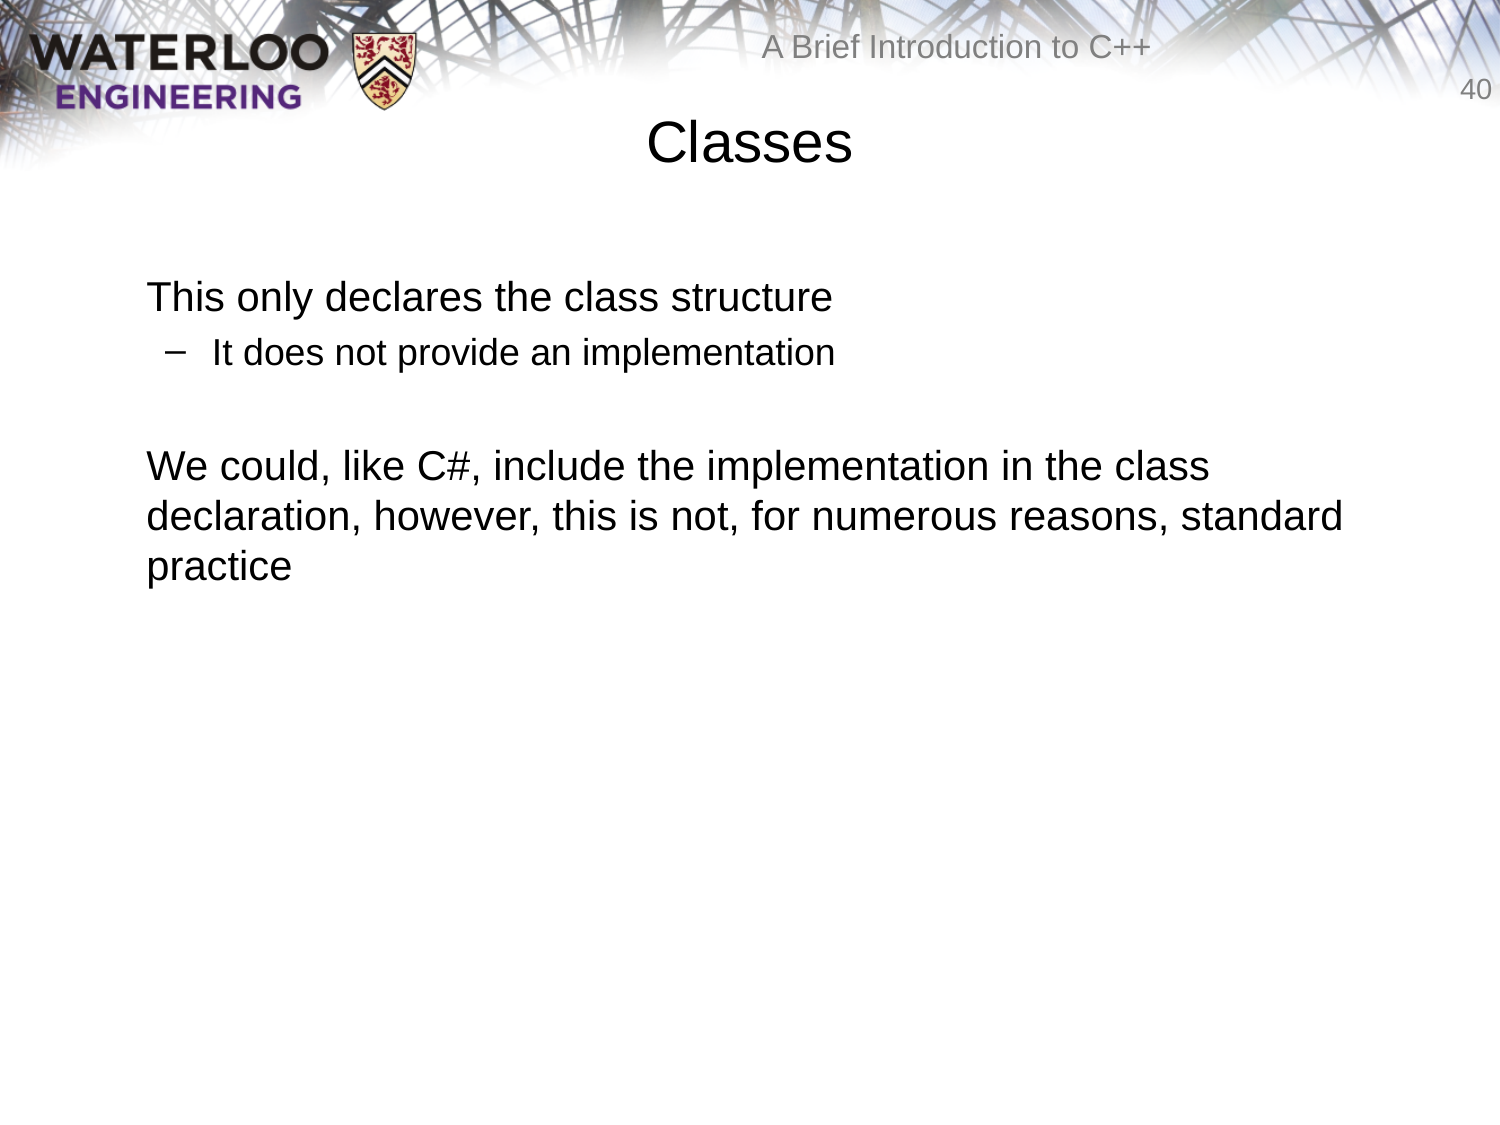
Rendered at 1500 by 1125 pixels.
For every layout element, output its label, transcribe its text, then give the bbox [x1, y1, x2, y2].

picture [0, 0, 1500, 1125]
list This only declares the class structure It does not provide an implementation We could, like C#, include the implementation in the class declaration, however, this is not, for numerous reasons, standard practice [74, 262, 1426, 1006]
title Classes [74, 44, 1426, 233]
